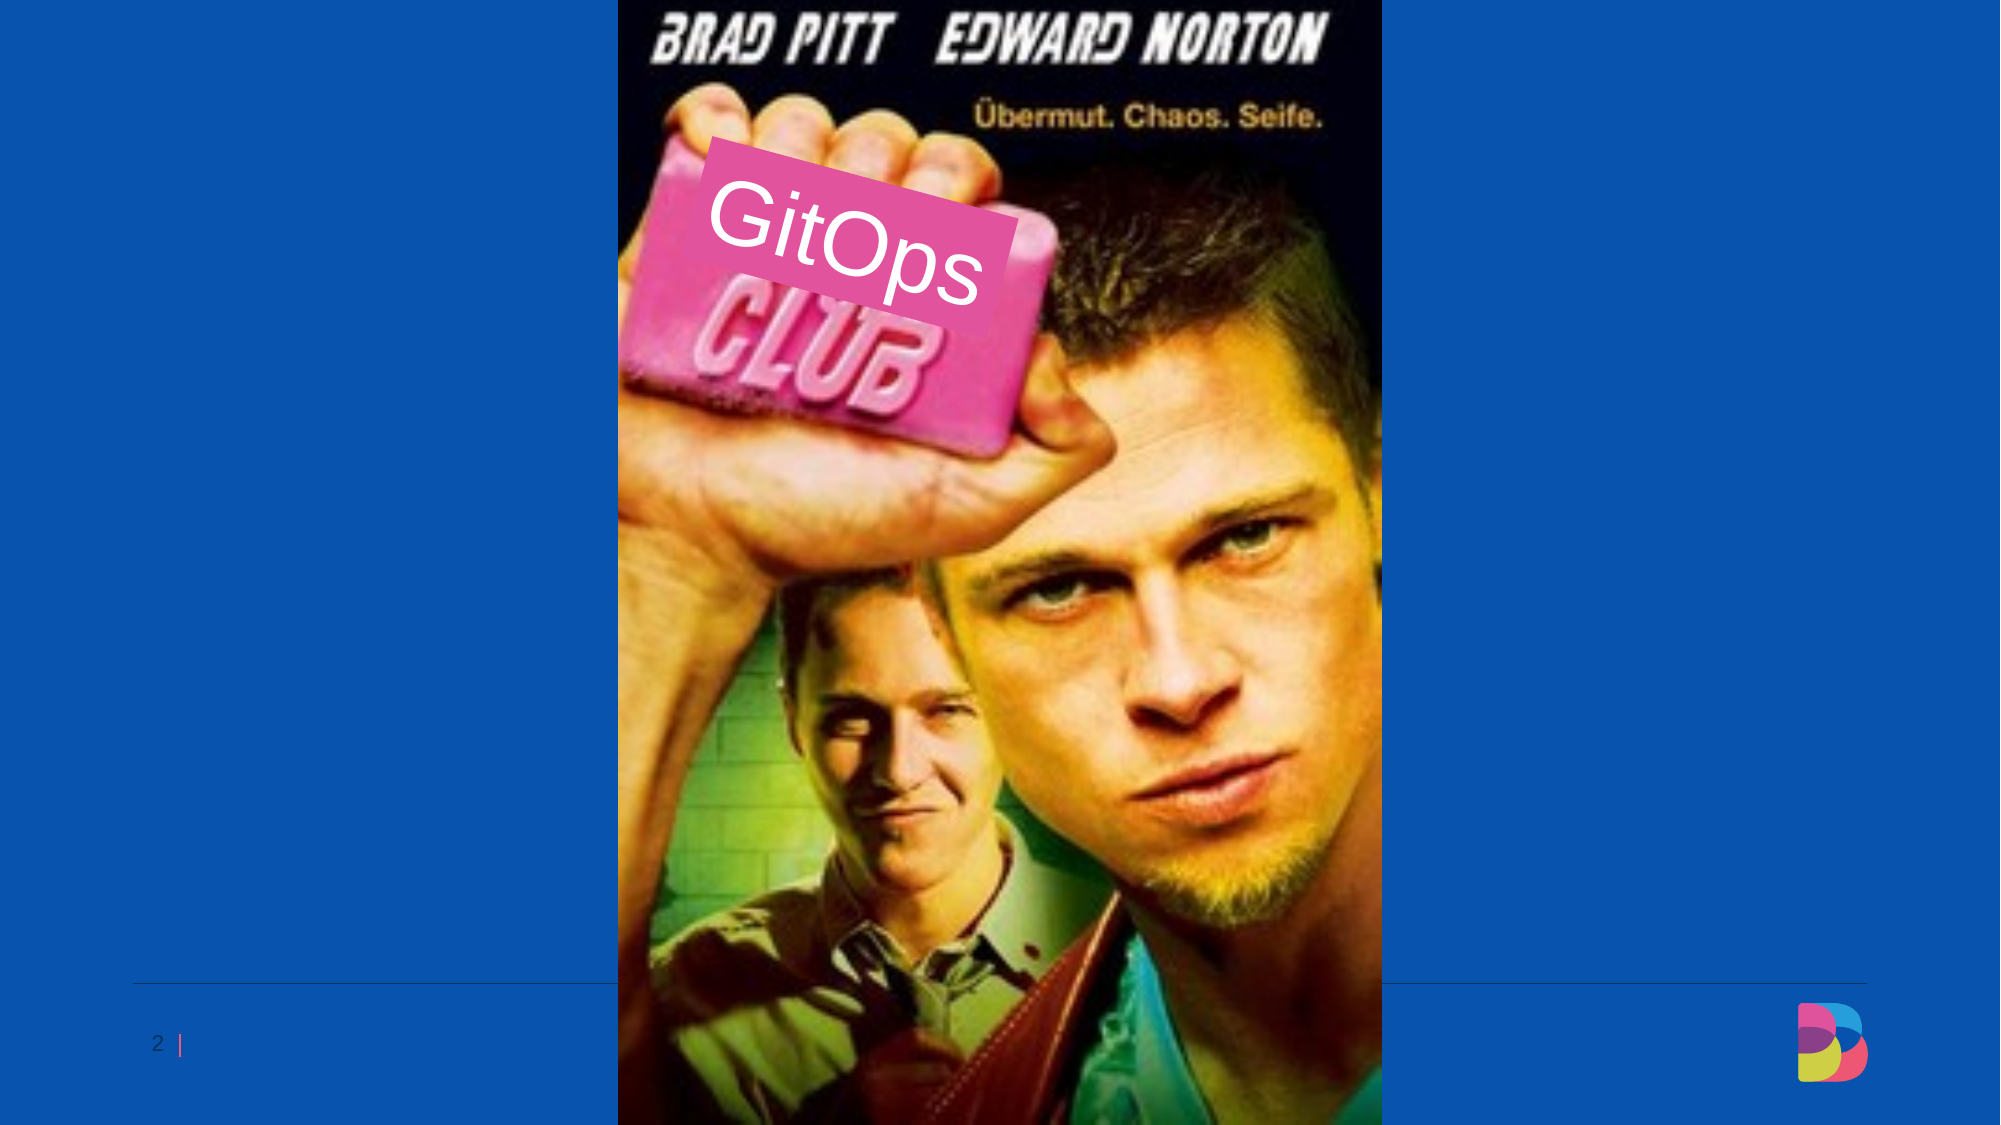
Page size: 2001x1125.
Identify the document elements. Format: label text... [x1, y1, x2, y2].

slide_number 2 [91, 1012, 180, 1073]
picture [1798, 1003, 1868, 1082]
picture [618, 0, 1382, 1125]
